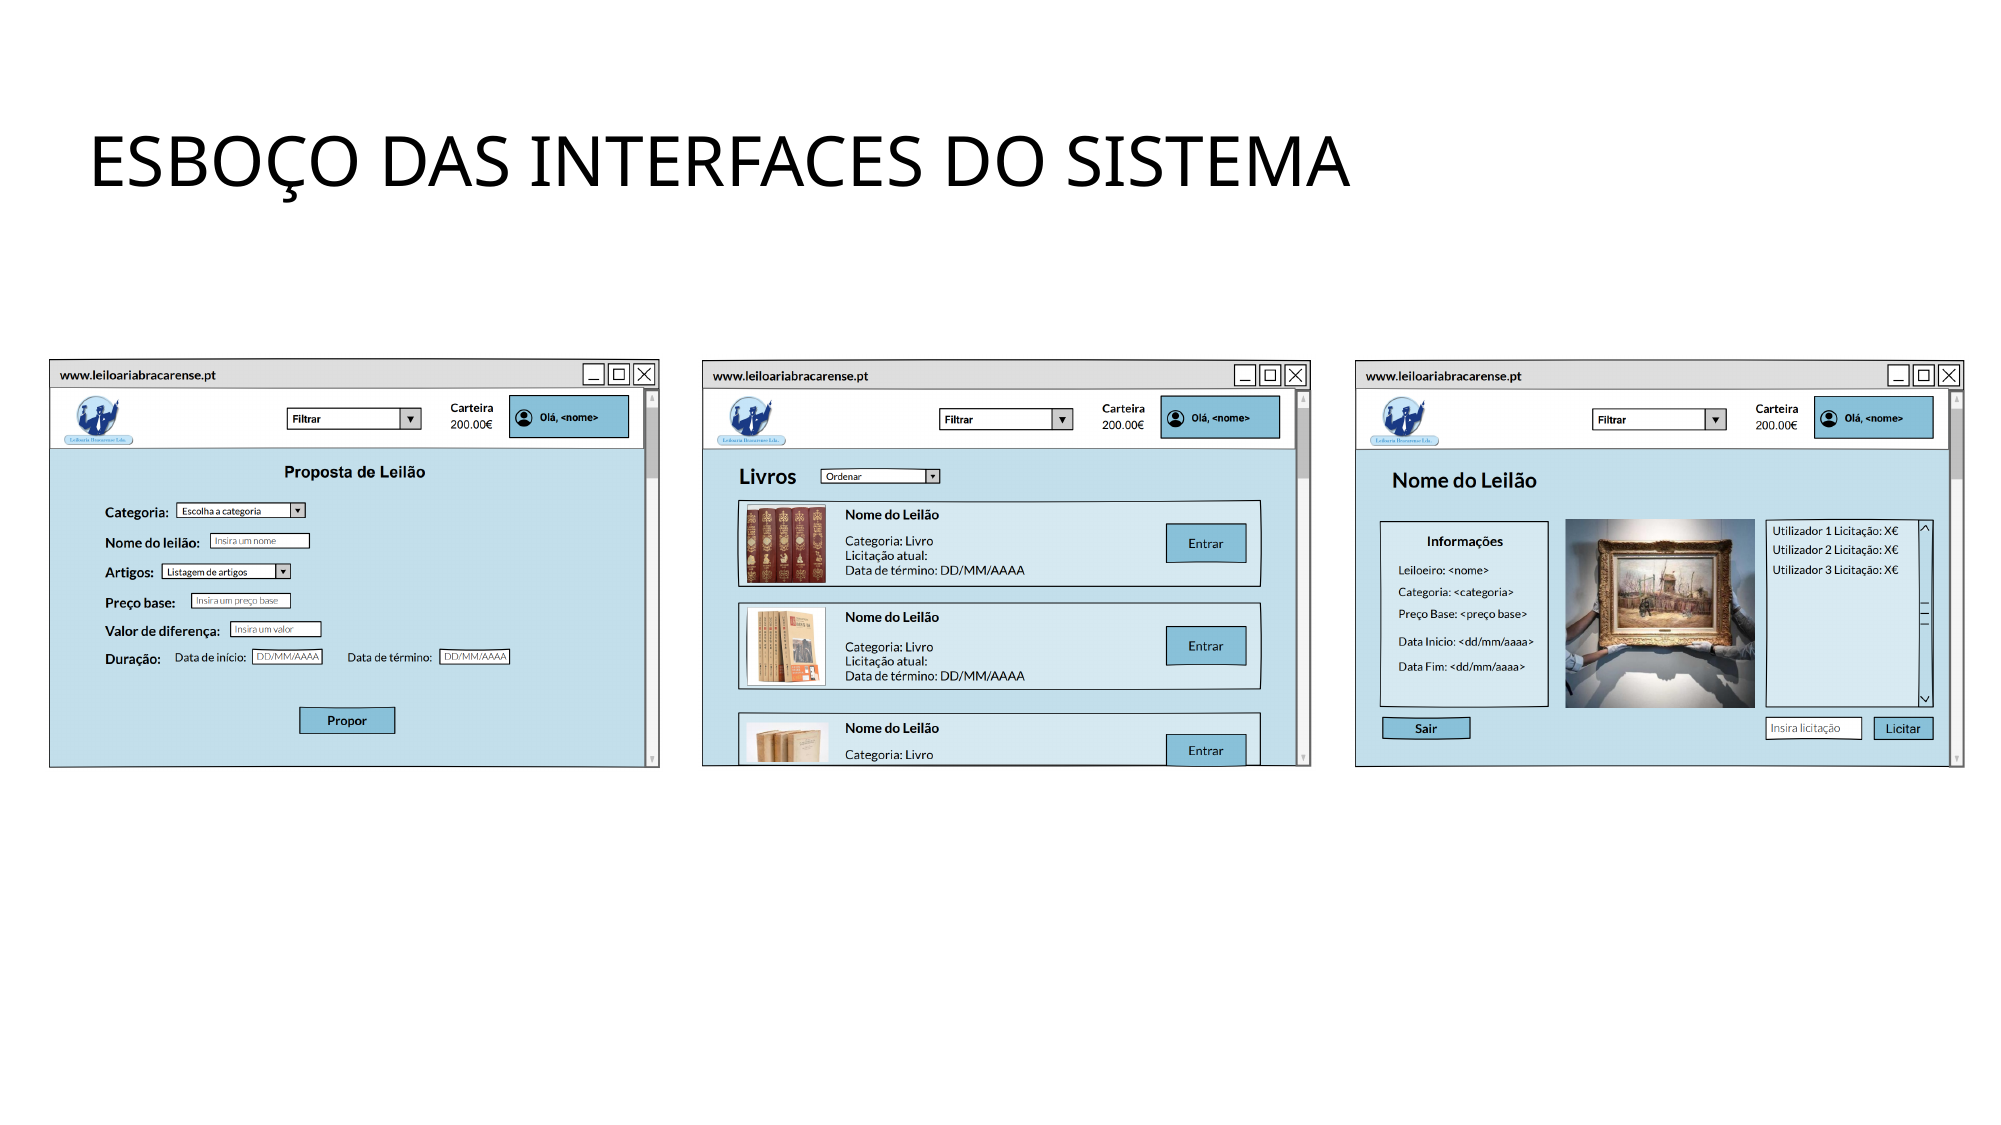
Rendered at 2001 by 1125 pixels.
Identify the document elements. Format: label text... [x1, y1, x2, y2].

title ESBOÇO DAS INTERFACES DO SISTEMA [68, 97, 1932, 223]
picture [698, 353, 1316, 771]
picture [45, 353, 663, 772]
picture [1351, 355, 1969, 770]
